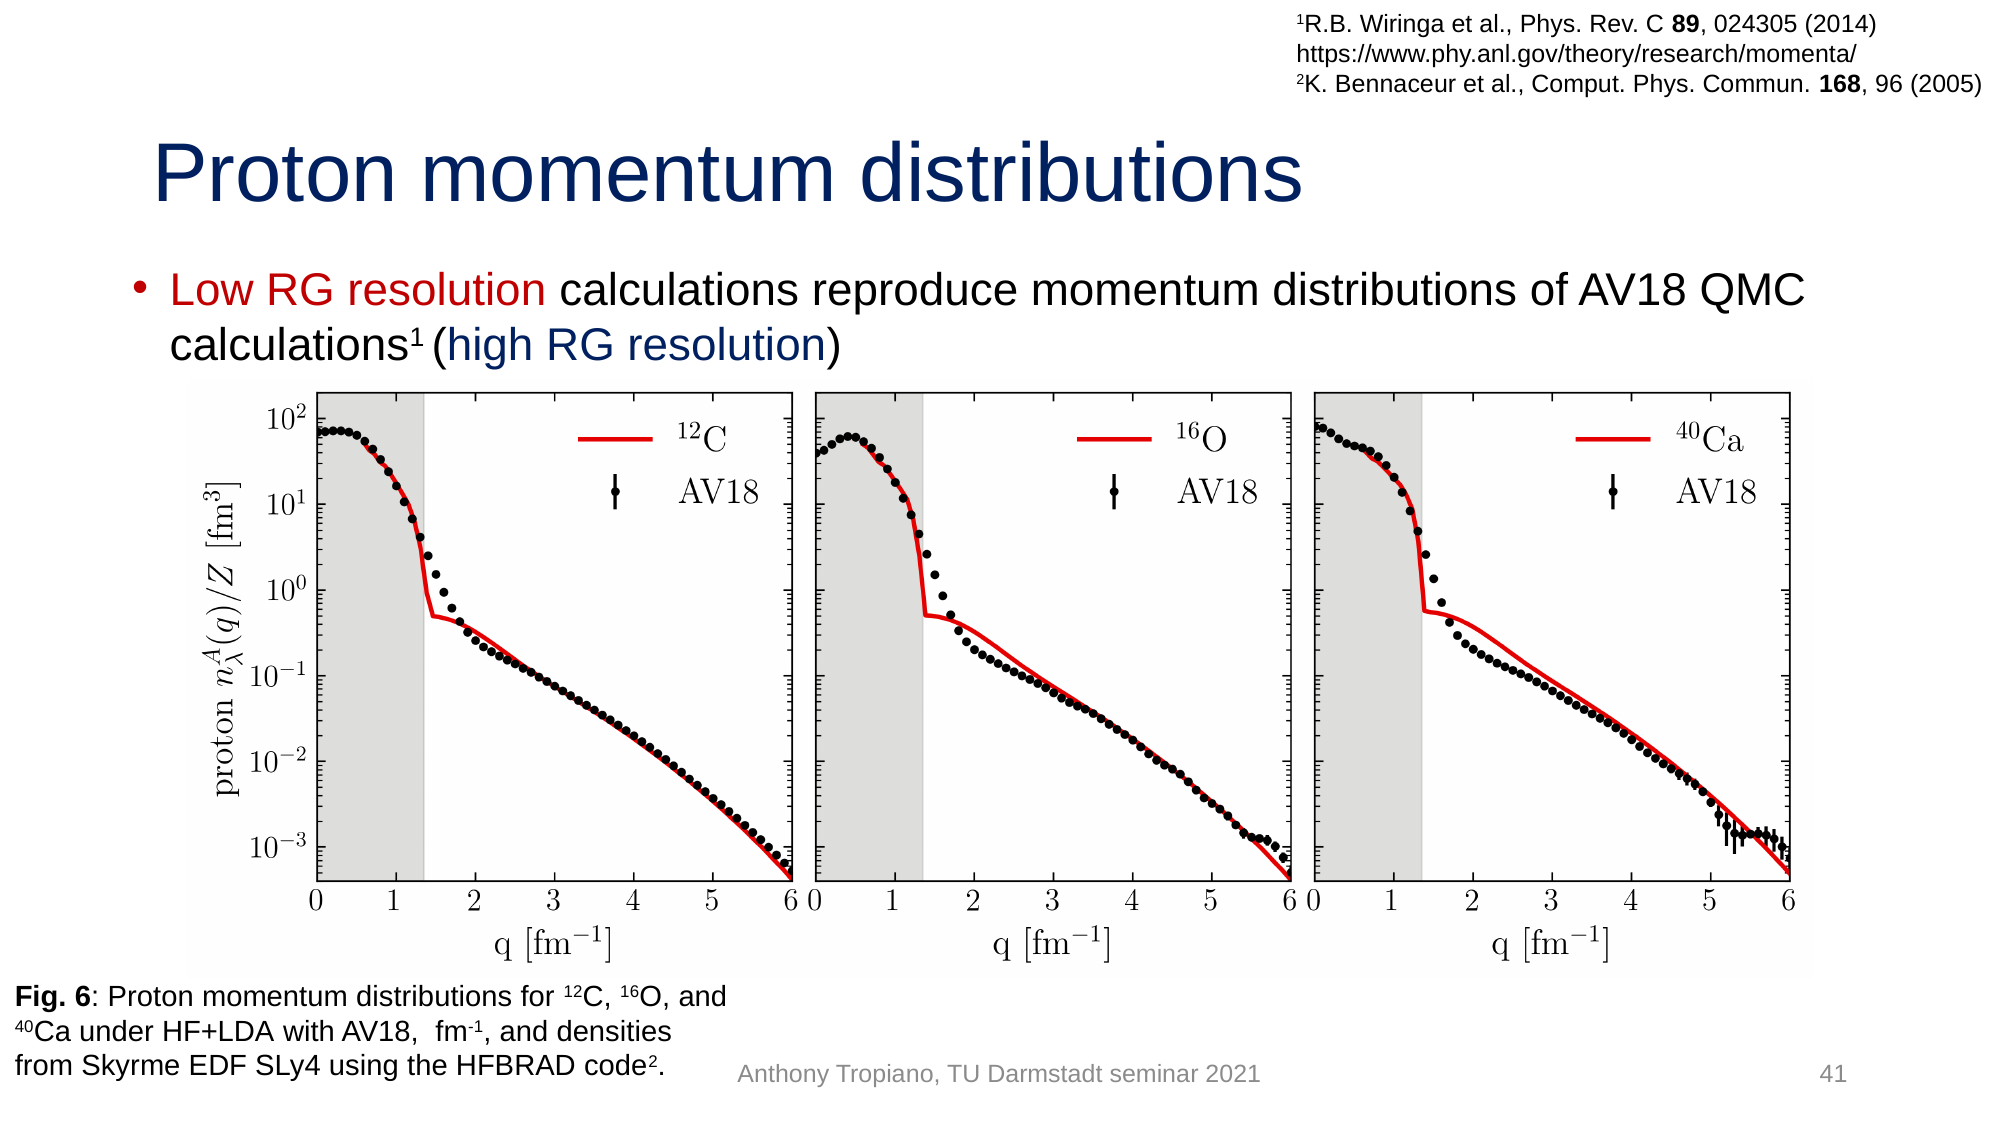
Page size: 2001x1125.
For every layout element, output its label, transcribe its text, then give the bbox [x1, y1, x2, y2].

text_box 1R.B. Wiringa et al., Phys. Rev. C 89, 024305 (2014) https://www.phy.anl.gov/theory/research/momenta/ 2K. Bennaceur et al., Comput. Phys. Commun. 168, 96 (2005) [1281, 0, 1998, 190]
footer Anthony Tropiano, TU Darmstadt seminar 2021 [662, 1042, 1338, 1103]
list Low RG resolution calculations reproduce momentum distributions of AV18 QMC calculations1 (high RG resolution) [117, 252, 1883, 966]
title Proton momentum distributions [137, 59, 1863, 252]
picture [187, 377, 1813, 978]
slide_number 41 [1412, 1042, 1863, 1103]
